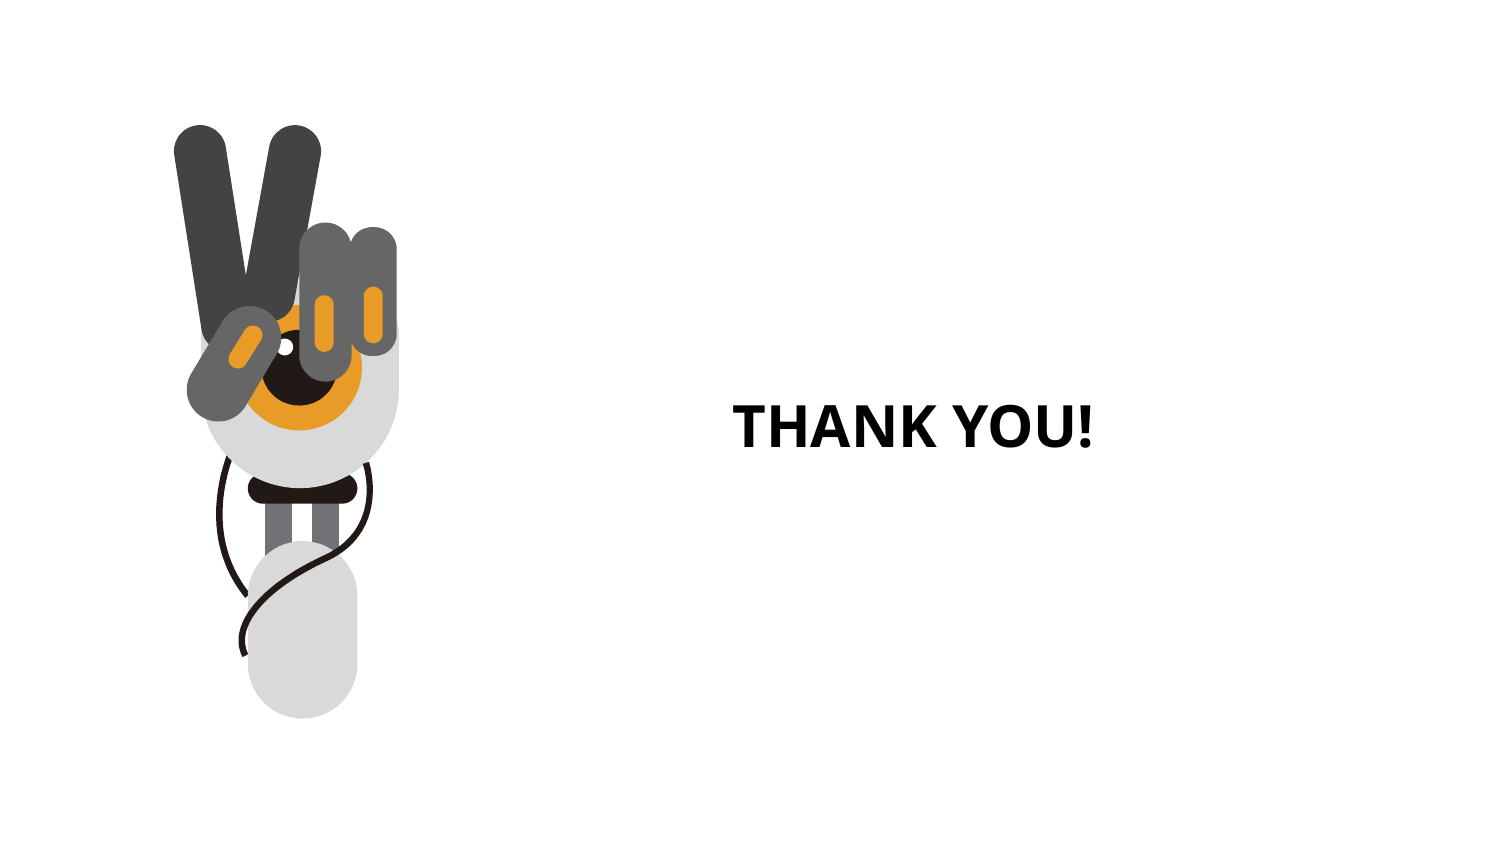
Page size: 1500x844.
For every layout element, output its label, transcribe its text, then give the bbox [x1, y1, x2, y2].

title THANK YOU! [405, 394, 1500, 456]
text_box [173, 124, 400, 719]
